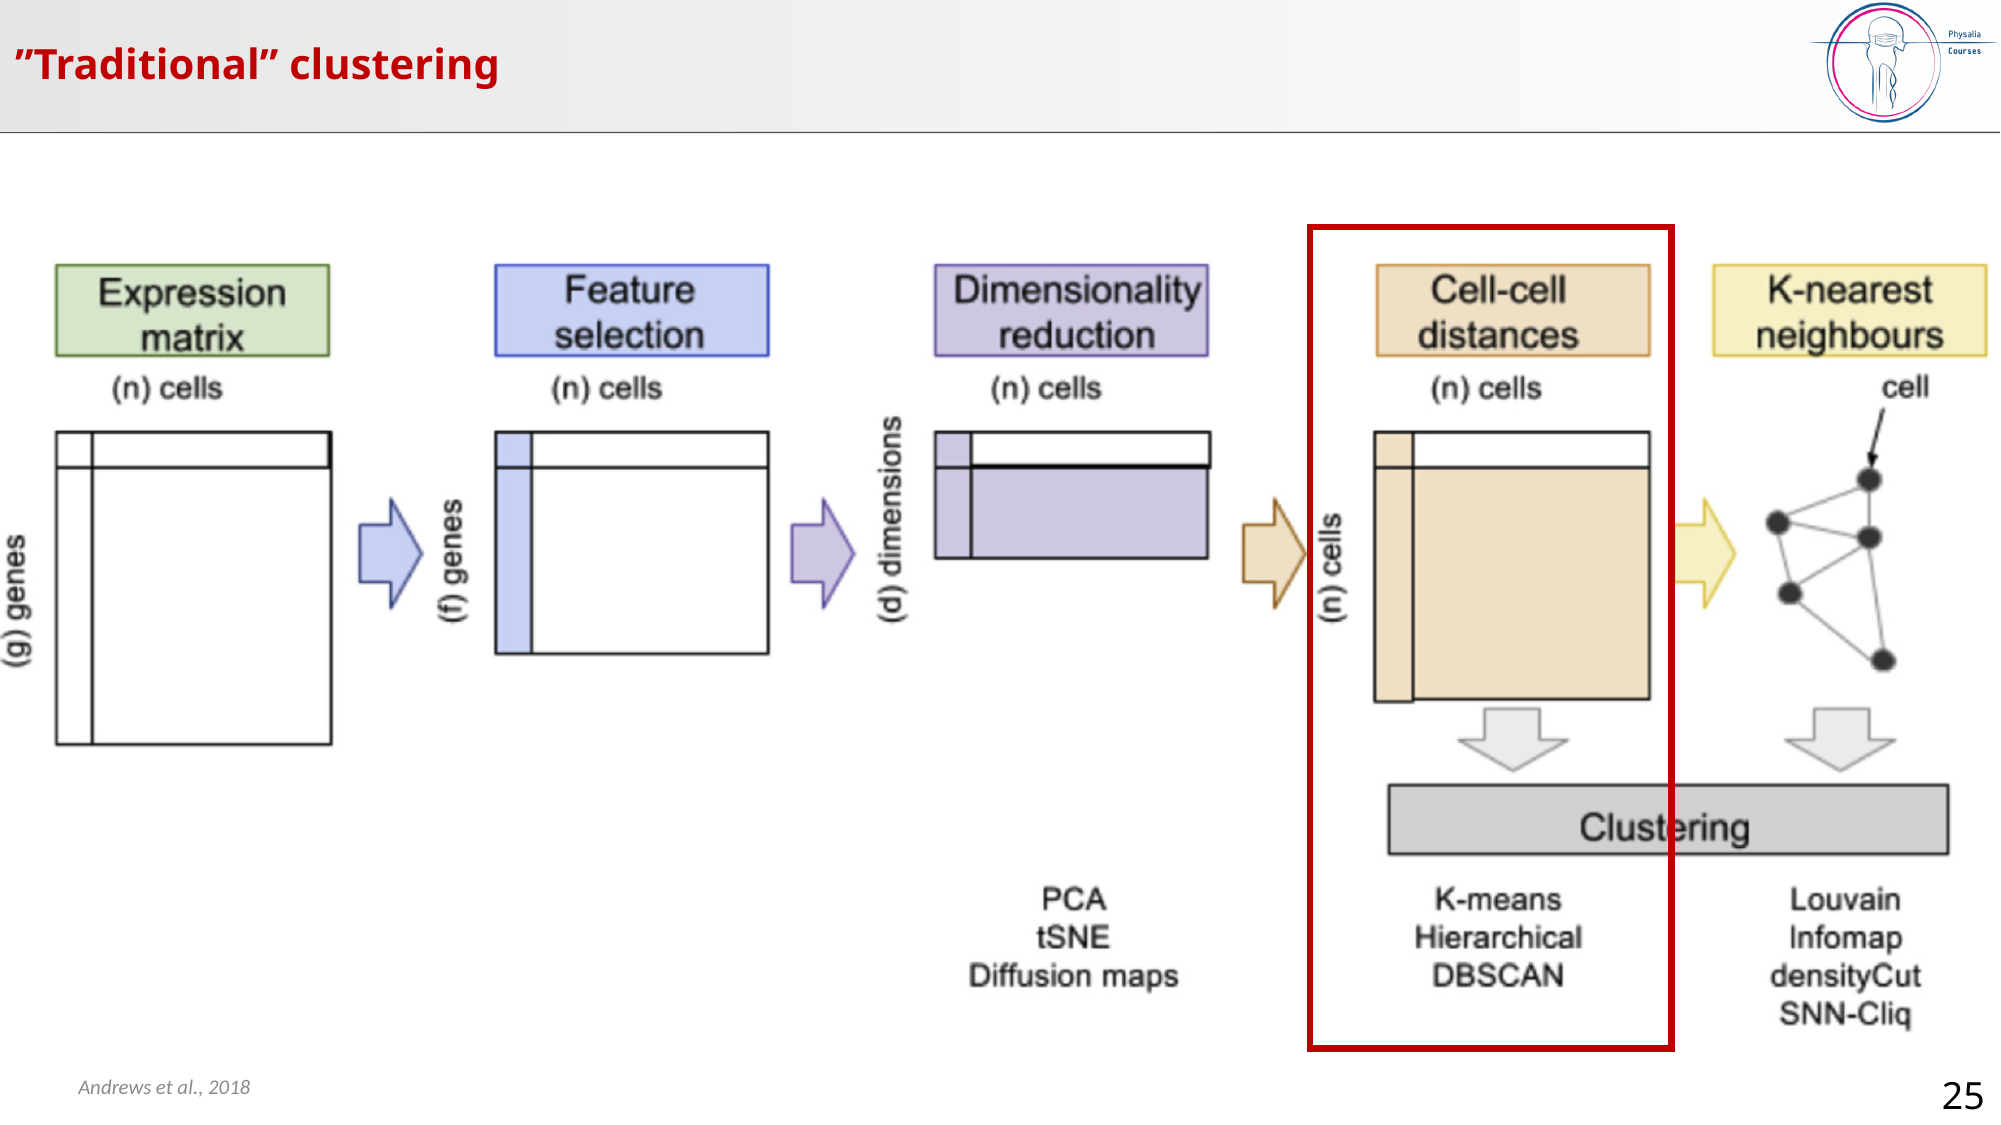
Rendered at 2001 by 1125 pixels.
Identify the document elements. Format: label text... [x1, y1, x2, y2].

text_box [1309, 226, 1672, 247]
text_box 25 [1549, 1067, 2000, 1125]
picture [1773, 0, 2000, 130]
title ”Traditional” clustering [0, 0, 2000, 132]
list Andrews et al., 2018 [63, 1069, 767, 1121]
picture [0, 247, 2000, 1049]
